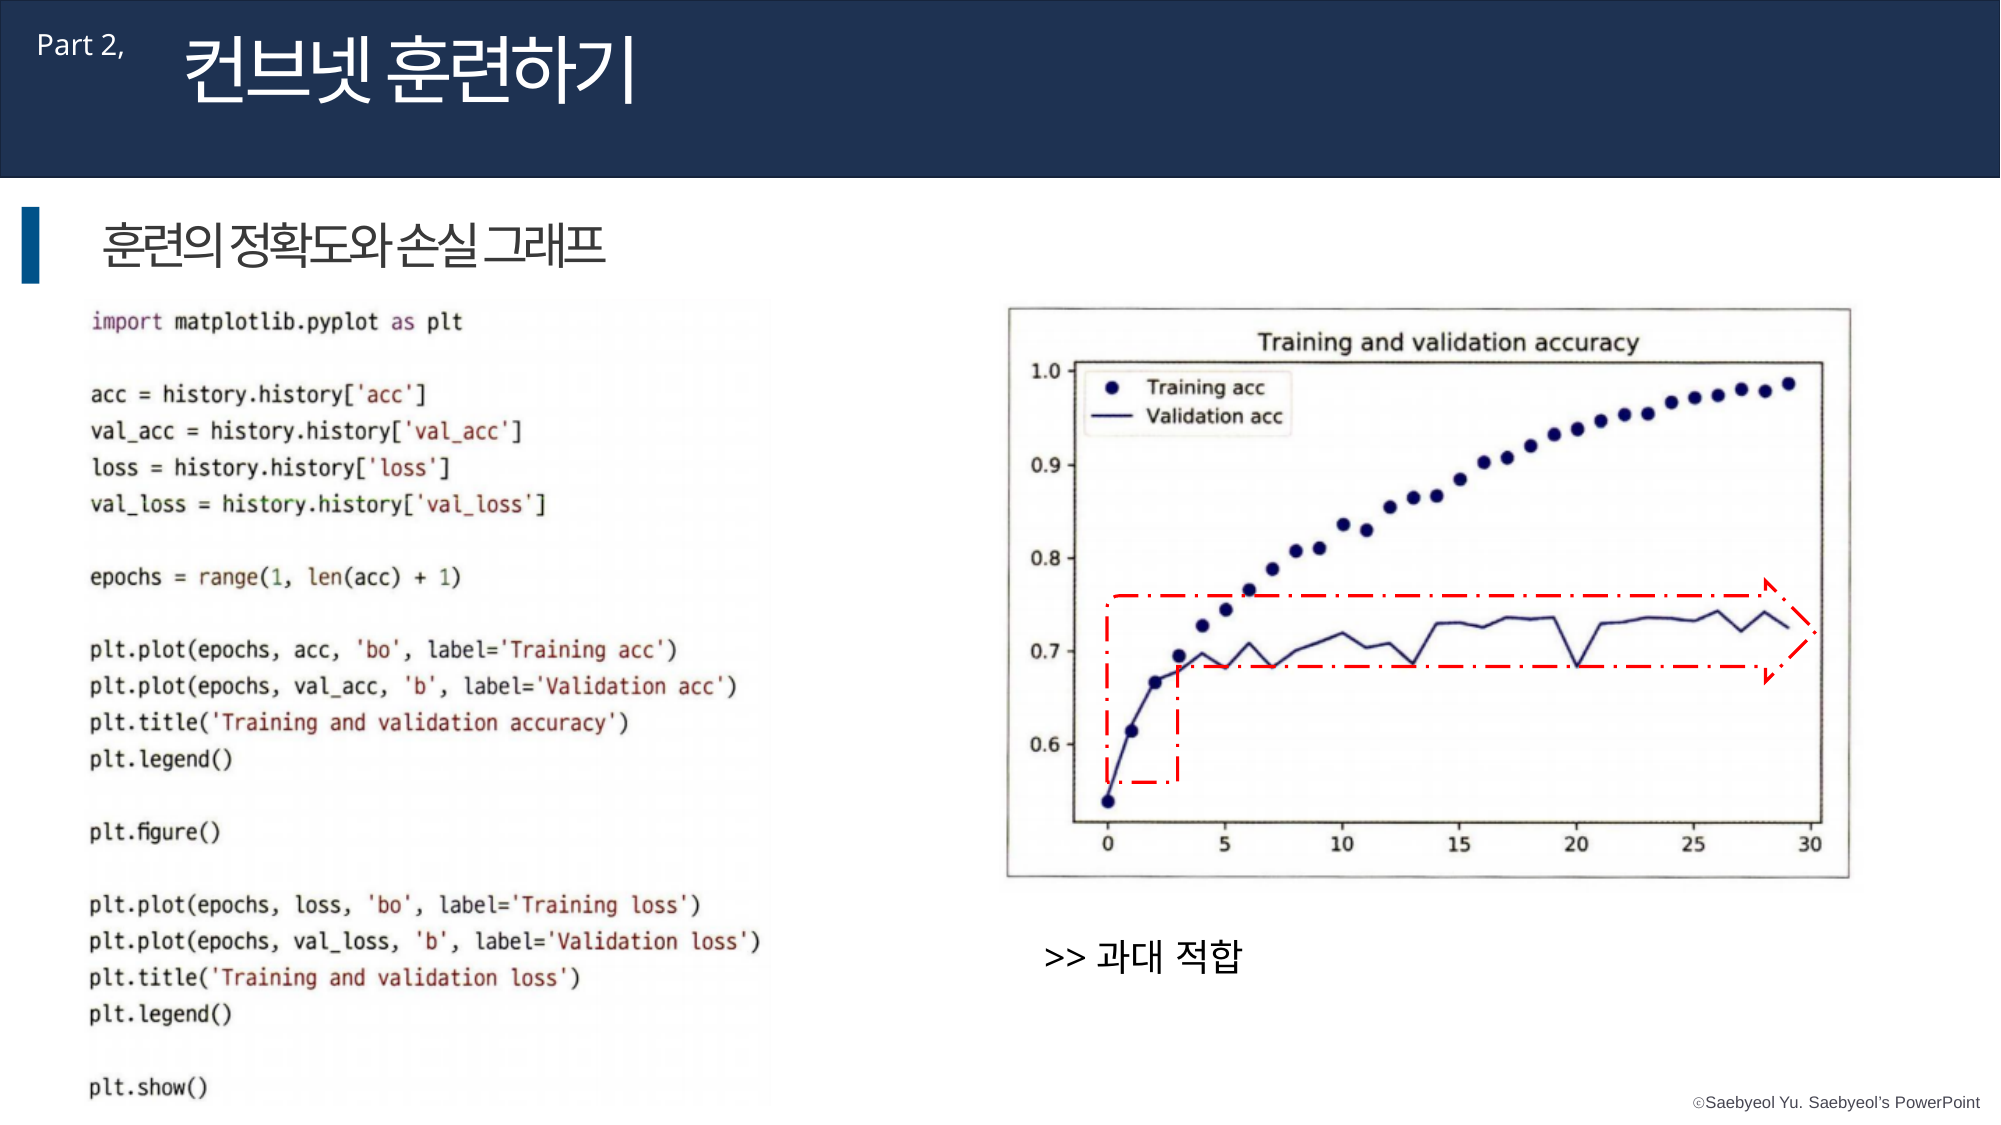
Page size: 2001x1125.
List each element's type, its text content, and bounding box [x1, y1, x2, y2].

text_box >>과대 적합 [1029, 926, 1894, 987]
text_box 컨브넷 훈련하기 [166, 16, 657, 122]
text_box [21, 206, 40, 285]
picture [999, 299, 1864, 893]
text_box Part 2, [21, 19, 148, 69]
text_box [0, 0, 2000, 178]
text_box 훈련의 정확도와 손실 그래프 [87, 207, 631, 283]
picture [84, 299, 771, 1106]
